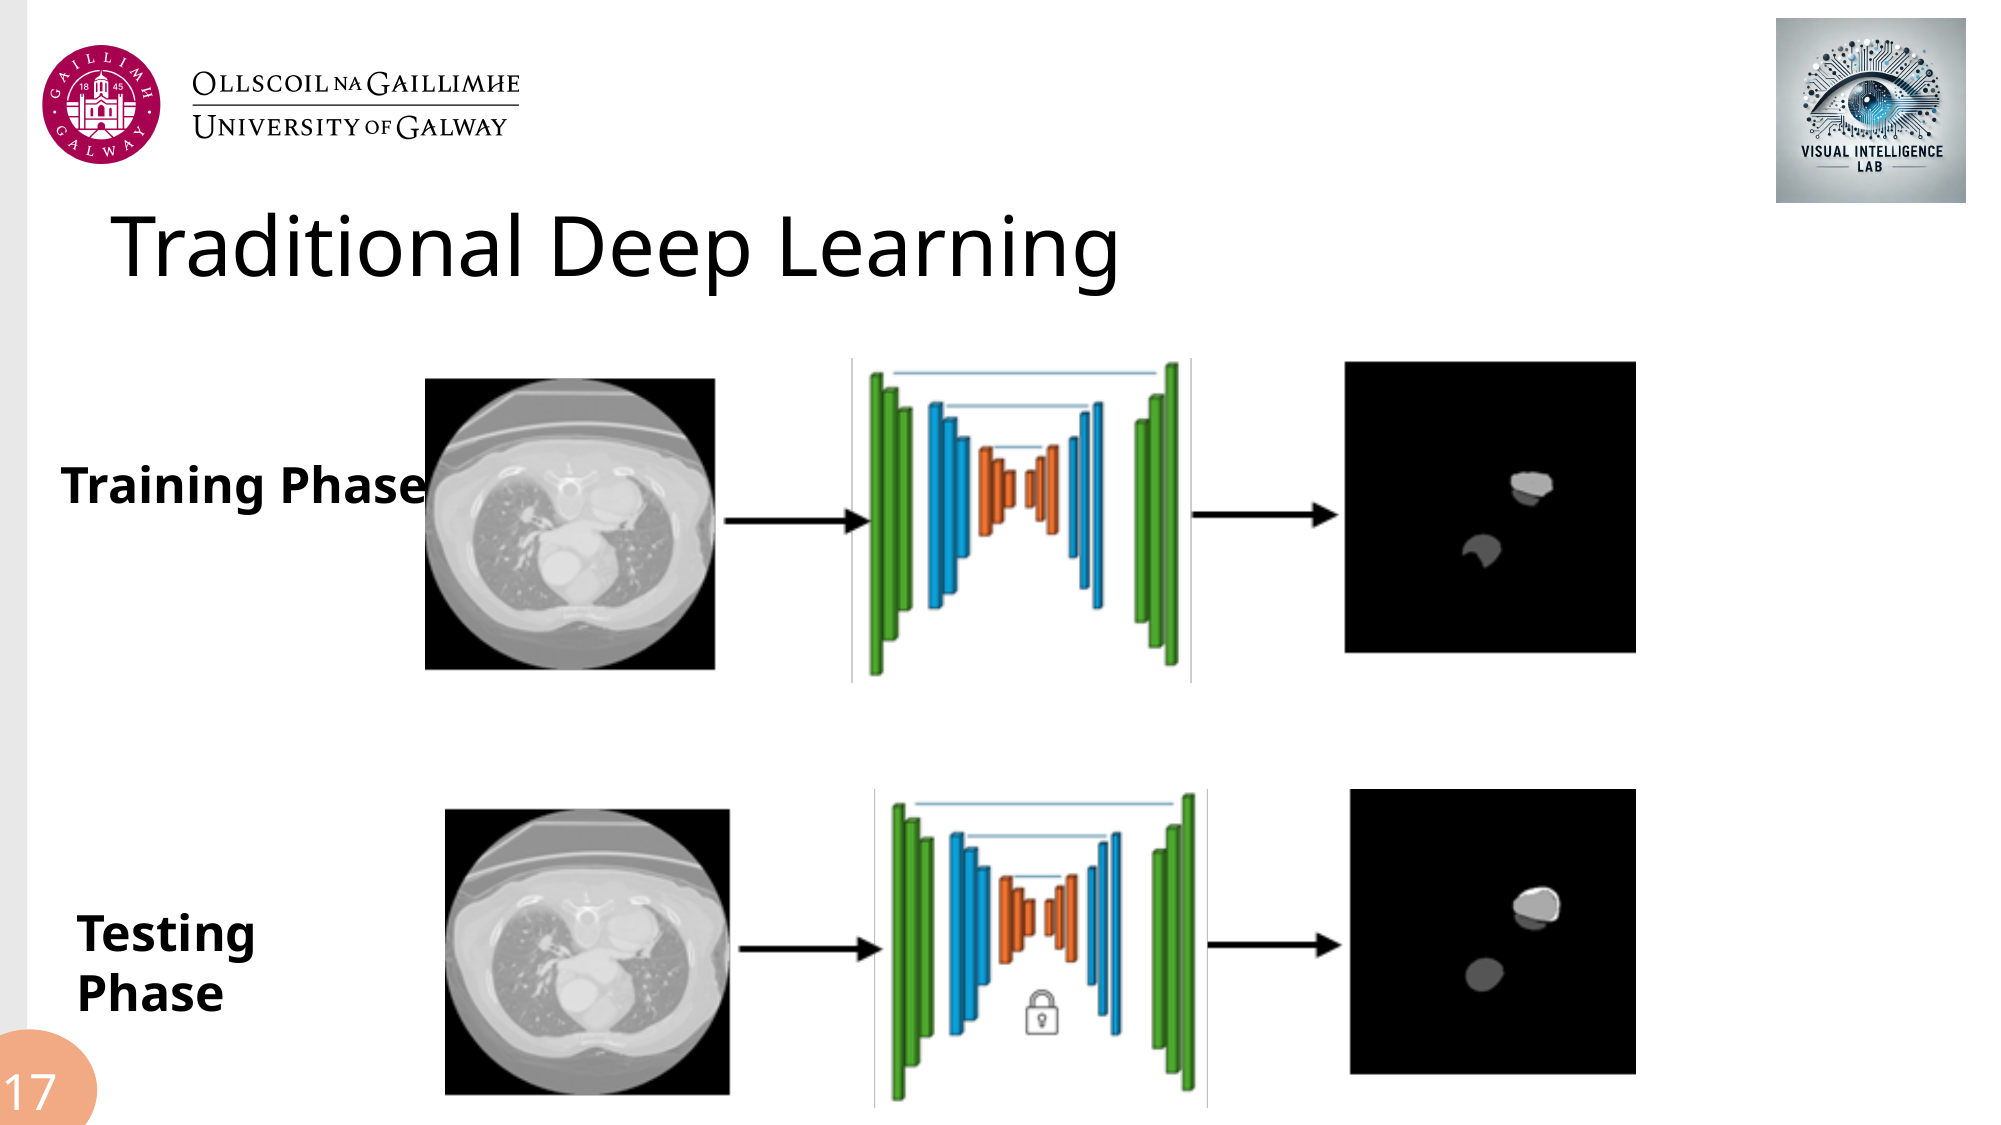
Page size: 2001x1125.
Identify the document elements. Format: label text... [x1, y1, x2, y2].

picture [425, 358, 1637, 684]
title Traditional Deep Learning [95, 197, 1458, 298]
text_box Testing Phase [61, 894, 424, 1030]
text_box Training Phase [45, 445, 425, 521]
picture [444, 789, 1637, 1109]
picture [1775, 18, 1966, 204]
text_box 17 [0, 1027, 100, 1125]
